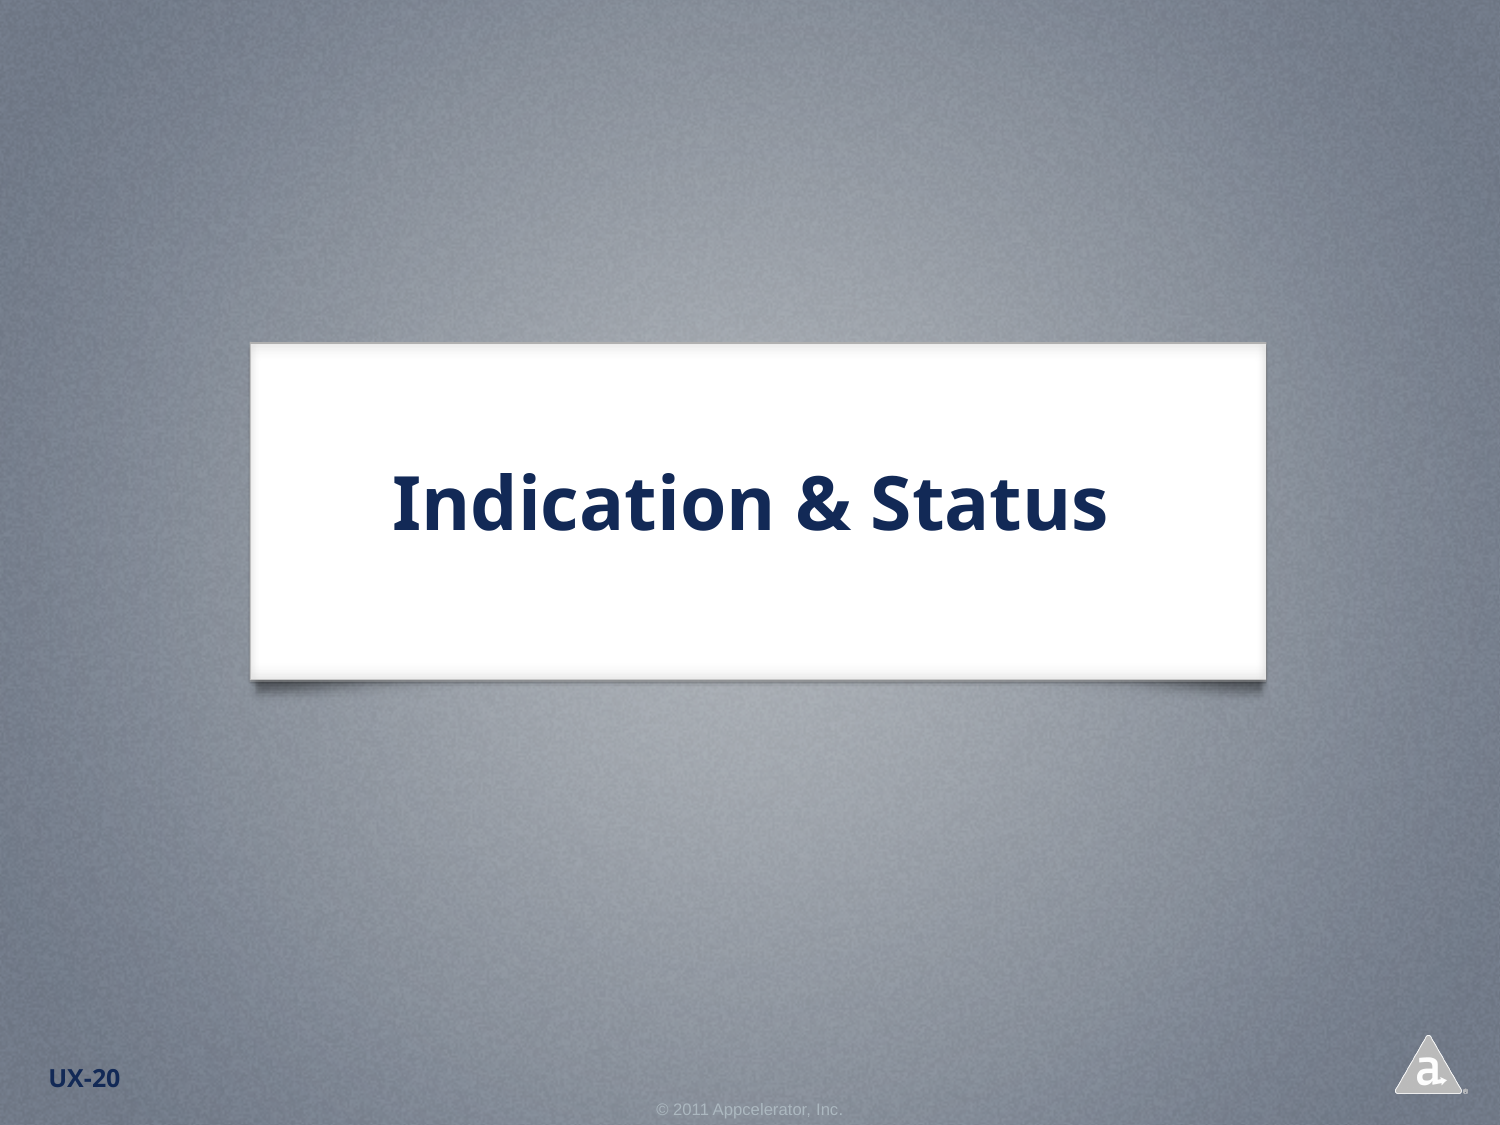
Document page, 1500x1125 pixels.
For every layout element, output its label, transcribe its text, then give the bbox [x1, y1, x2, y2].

title Indication & Status [112, 380, 1388, 622]
picture [0, 0, 1500, 1125]
slide_number UX-20 [33, 1050, 384, 1110]
